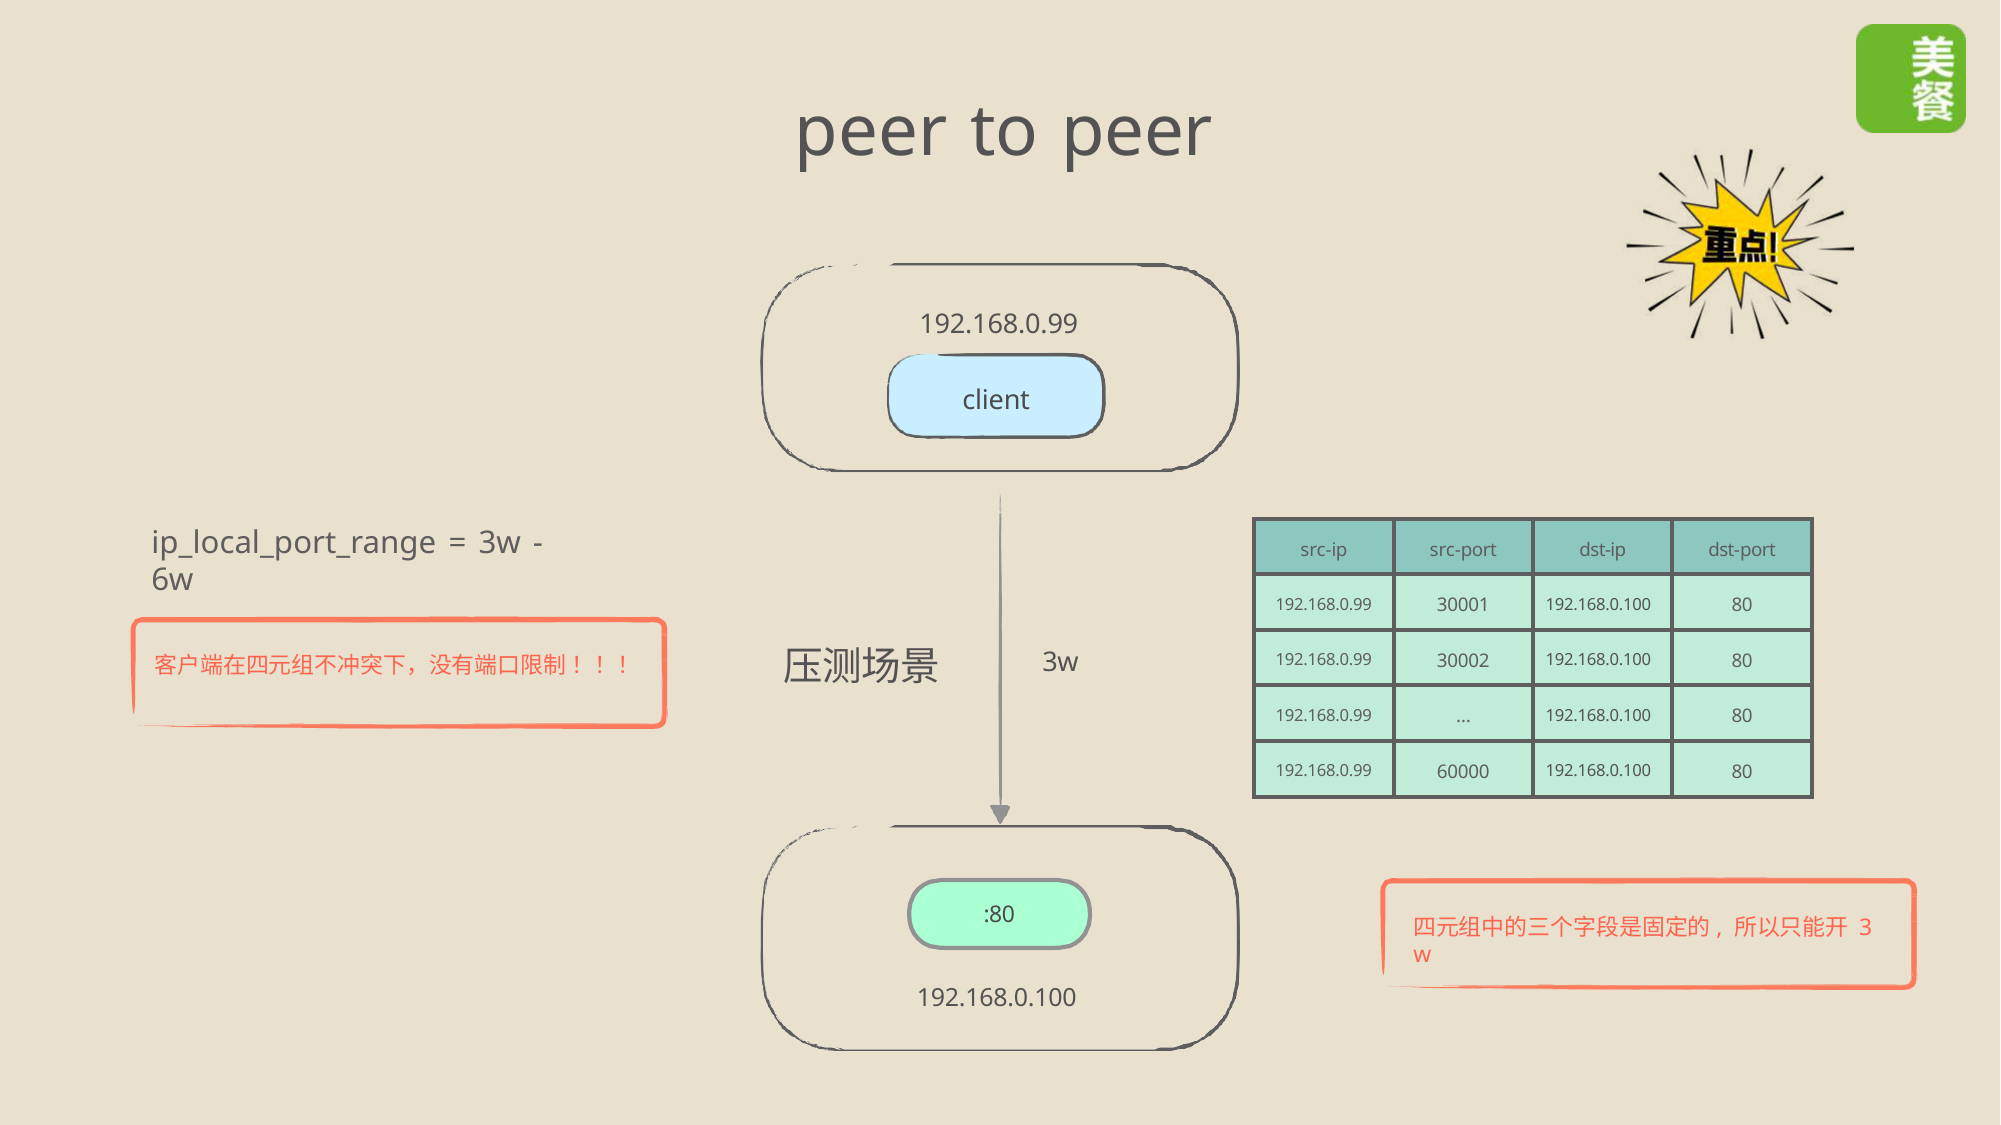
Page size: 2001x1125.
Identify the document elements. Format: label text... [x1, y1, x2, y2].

table_cell 192.168.0.100 [1535, 632, 1670, 683]
table_cell 60000 [1396, 743, 1531, 795]
table_cell 80 [1674, 632, 1810, 683]
text_box [1380, 877, 1918, 990]
table_cell 80 [1674, 576, 1810, 628]
title peer to peer [598, 21, 1552, 273]
table_header src-ip [1256, 521, 1392, 572]
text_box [760, 263, 1240, 824]
table_header dst-port [1674, 521, 1810, 572]
table_cell 192.168.0.100 [1535, 743, 1670, 795]
table_cell 192.168.0.99 [1256, 743, 1392, 795]
text_box 四元组中的三个字段是固定的, 所以只能开 3 w [1411, 910, 1886, 968]
text_box 客户端在四元组不冲突下，没有端口限制 ！！！ [152, 649, 645, 679]
text_box ip_local_port_range = 3w - 6w [149, 519, 599, 597]
table_cell 192.168.0.99 [1256, 687, 1392, 739]
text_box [1598, 24, 1966, 379]
table_cell 80 [1674, 743, 1810, 795]
table_cell 192.168.0.100 [1535, 687, 1670, 739]
table_cell 30002 [1396, 632, 1531, 683]
picture [760, 825, 1240, 1051]
table_cell 192.168.0.99 [1256, 632, 1392, 683]
text_box [130, 616, 668, 729]
table_cell 80 [1674, 687, 1810, 739]
table_cell … [1396, 687, 1531, 739]
table_cell 192.168.0.100 [1535, 576, 1670, 628]
table_cell 192.168.0.99 [1256, 576, 1392, 628]
table_header src-port [1396, 521, 1531, 572]
table_header dst-ip [1535, 521, 1670, 572]
table_cell 30001 [1396, 576, 1531, 628]
